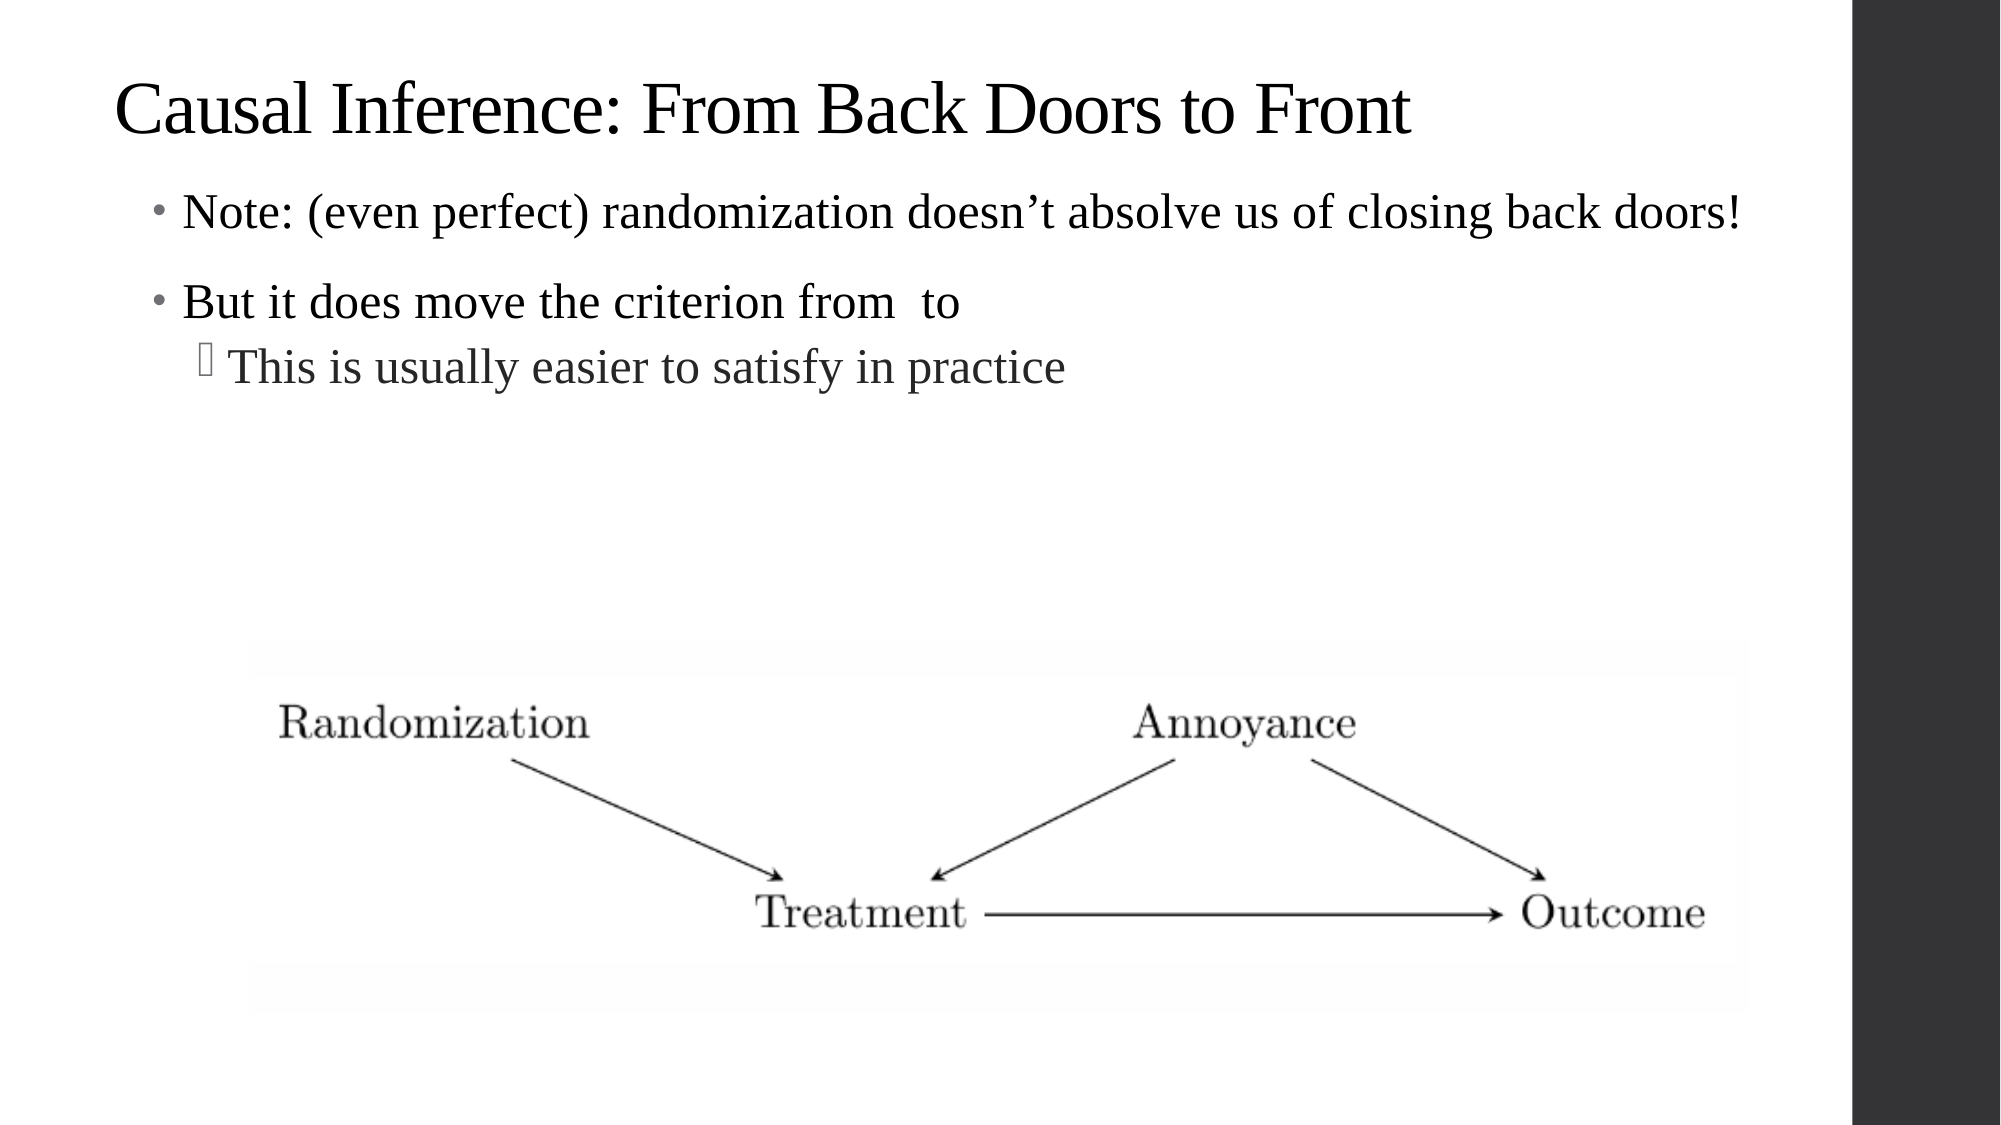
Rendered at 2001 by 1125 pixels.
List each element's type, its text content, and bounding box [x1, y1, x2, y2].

picture [249, 639, 1751, 1013]
title Causal Inference: From Back Doors to Front [99, 55, 1813, 158]
